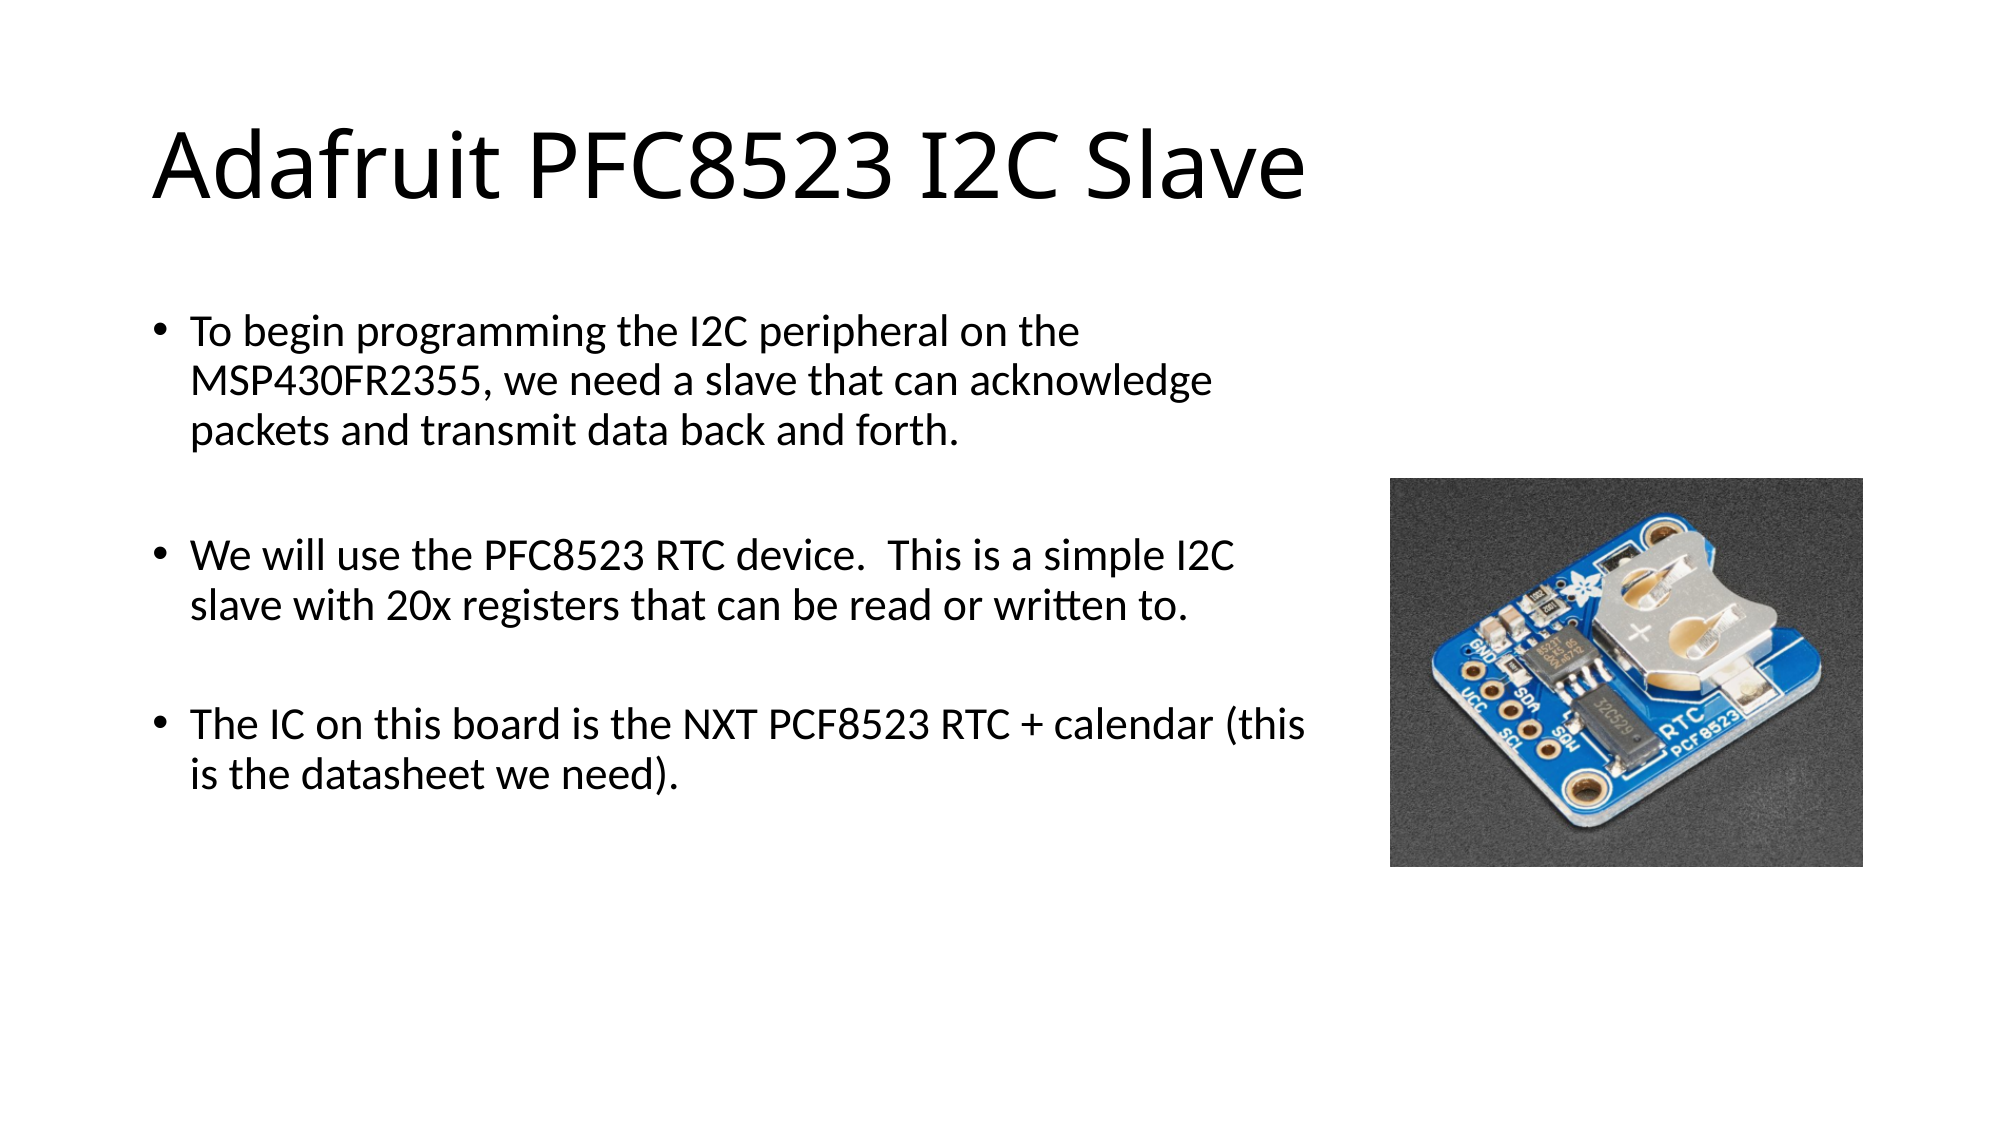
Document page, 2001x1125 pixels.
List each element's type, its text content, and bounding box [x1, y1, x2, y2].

title Adafruit PFC8523 I2C Slave [137, 59, 1863, 278]
list To begin programming the I2C peripheral on the MSP430FR2355, we need a slave that can acknowledge packets and transmit data back and forth. We will use the PFC8523 RTC device. This is a simple I2C slave with 20x registers that can be read or written to. The IC on this board is the NXT PCF8523 RTC + calendar (this is the datasheet we need). [137, 299, 1338, 1014]
picture [1390, 478, 1863, 867]
